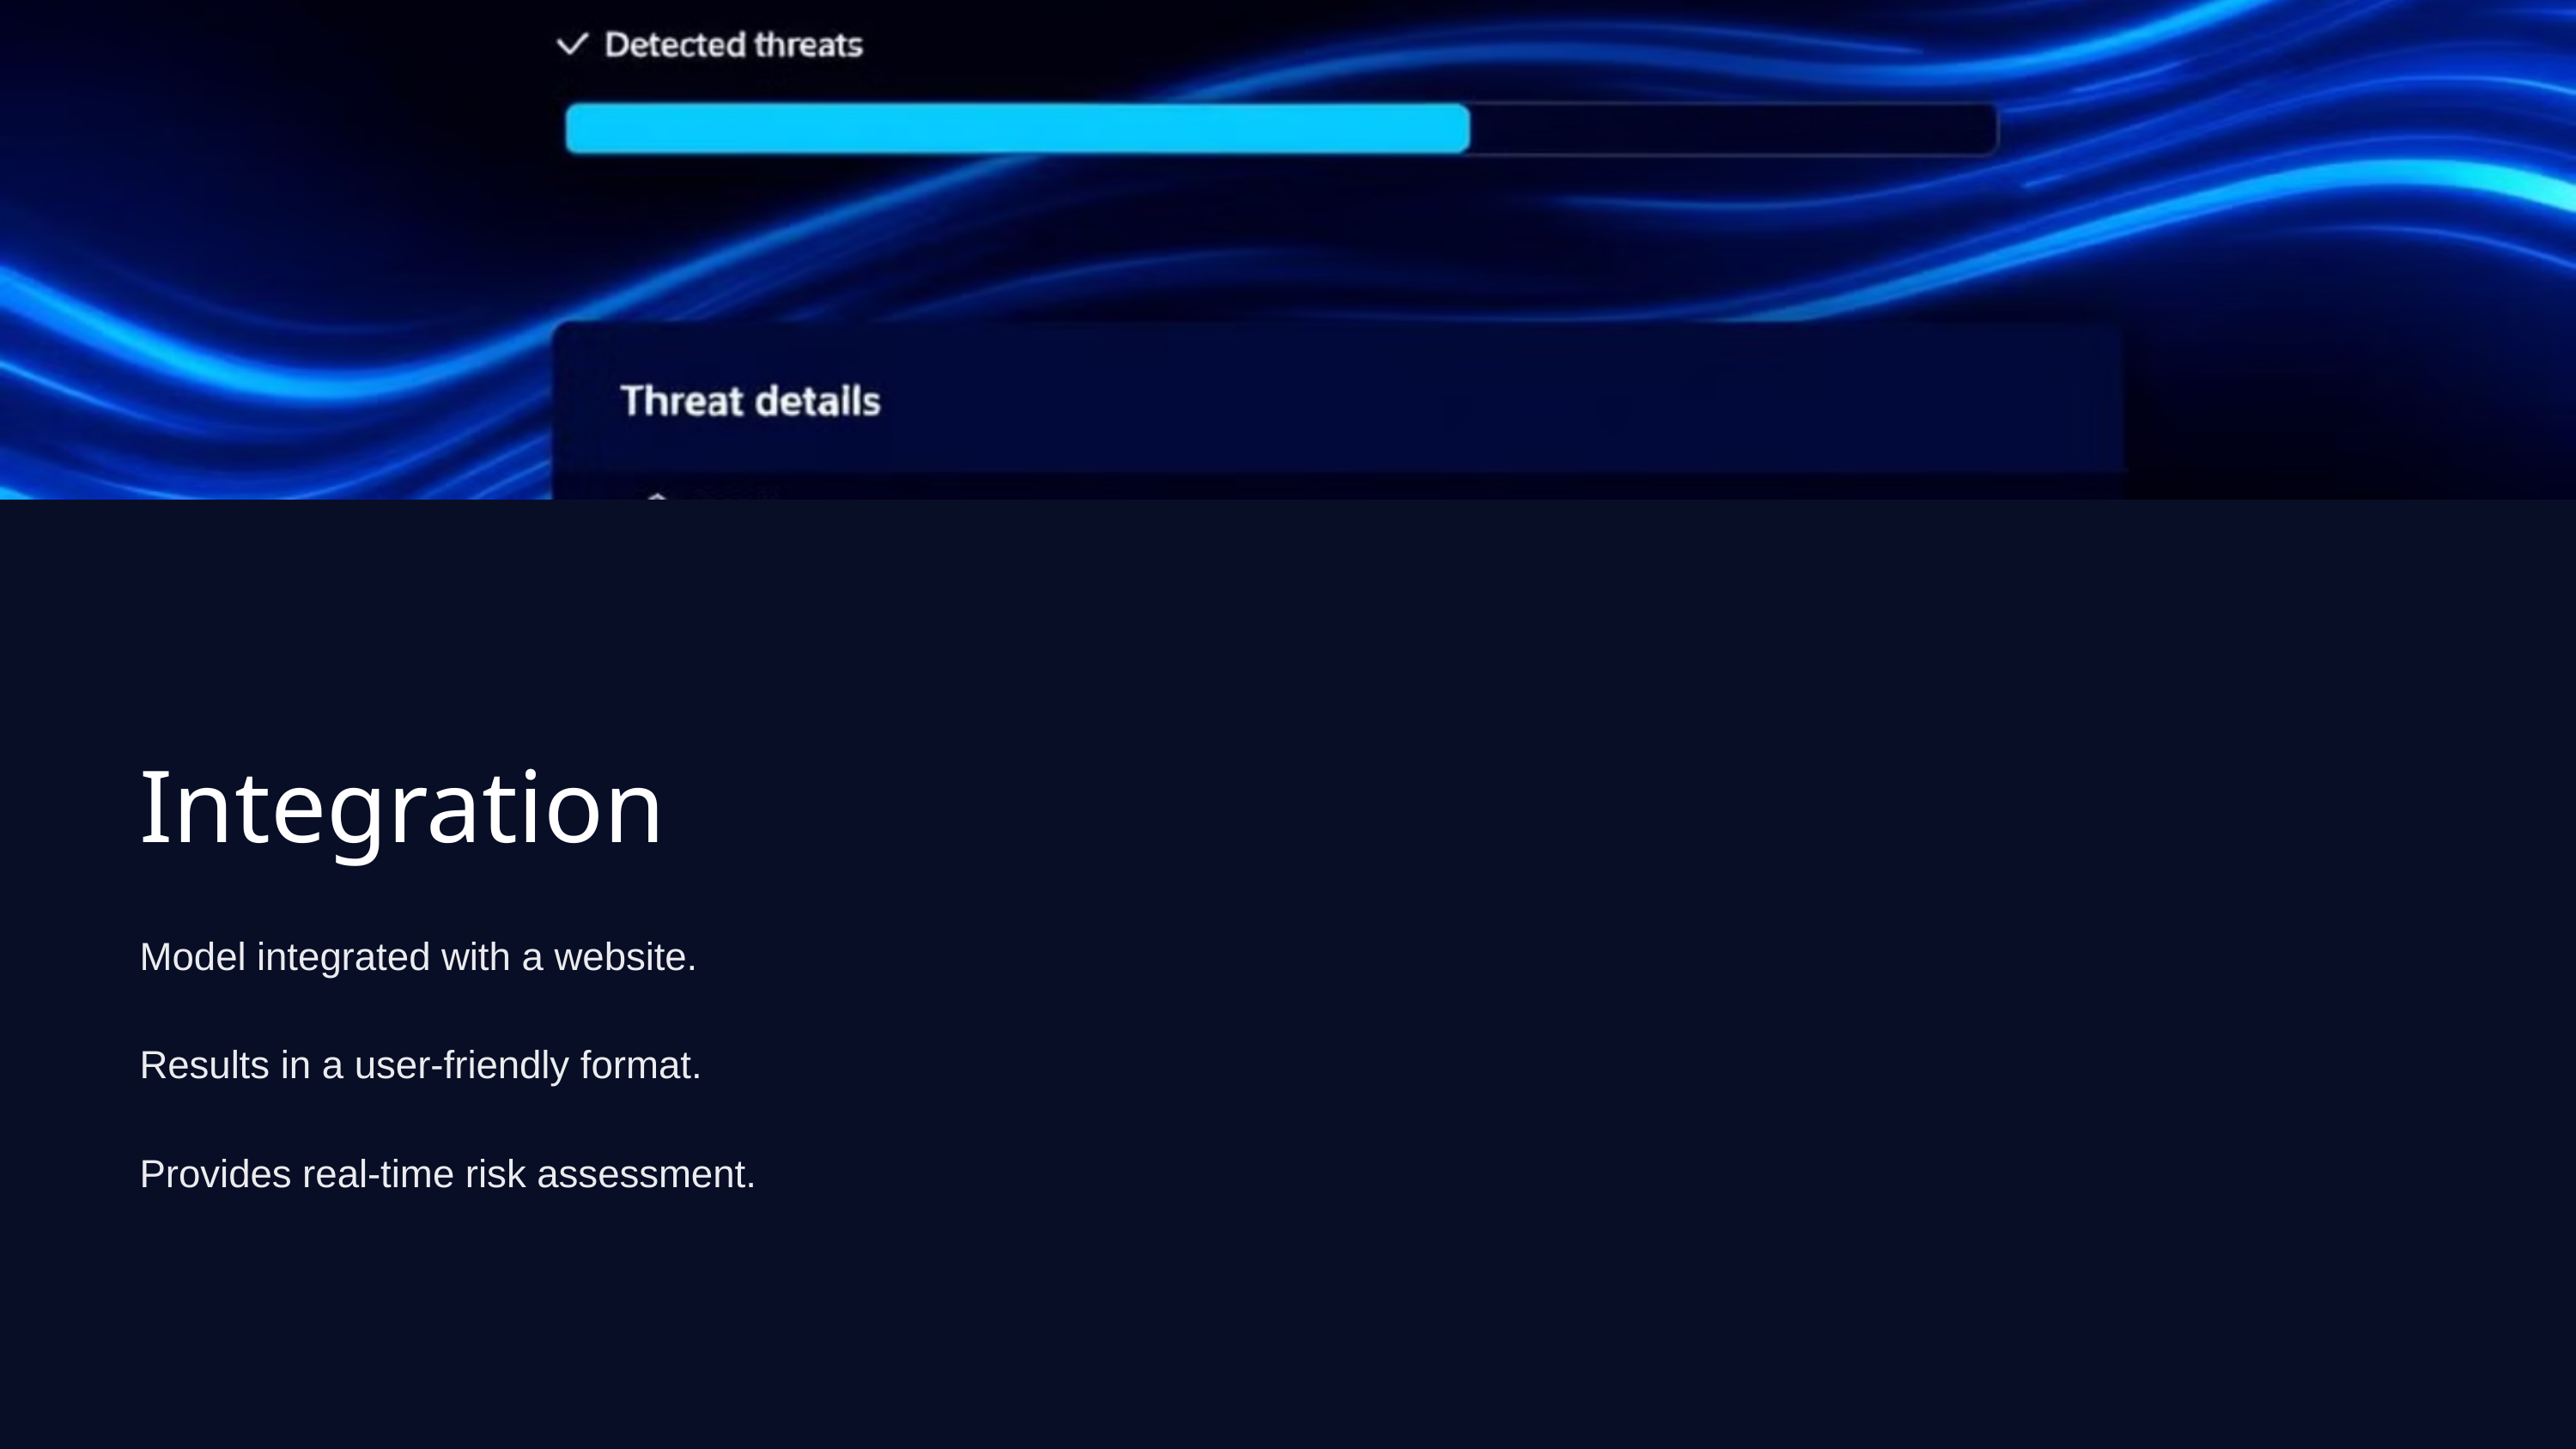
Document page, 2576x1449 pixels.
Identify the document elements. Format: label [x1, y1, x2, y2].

text_box [139, 925, 2437, 990]
text_box [0, 0, 2576, 1449]
text_box [139, 1143, 2437, 1208]
text_box [139, 740, 1139, 866]
text_box [139, 1034, 2437, 1099]
